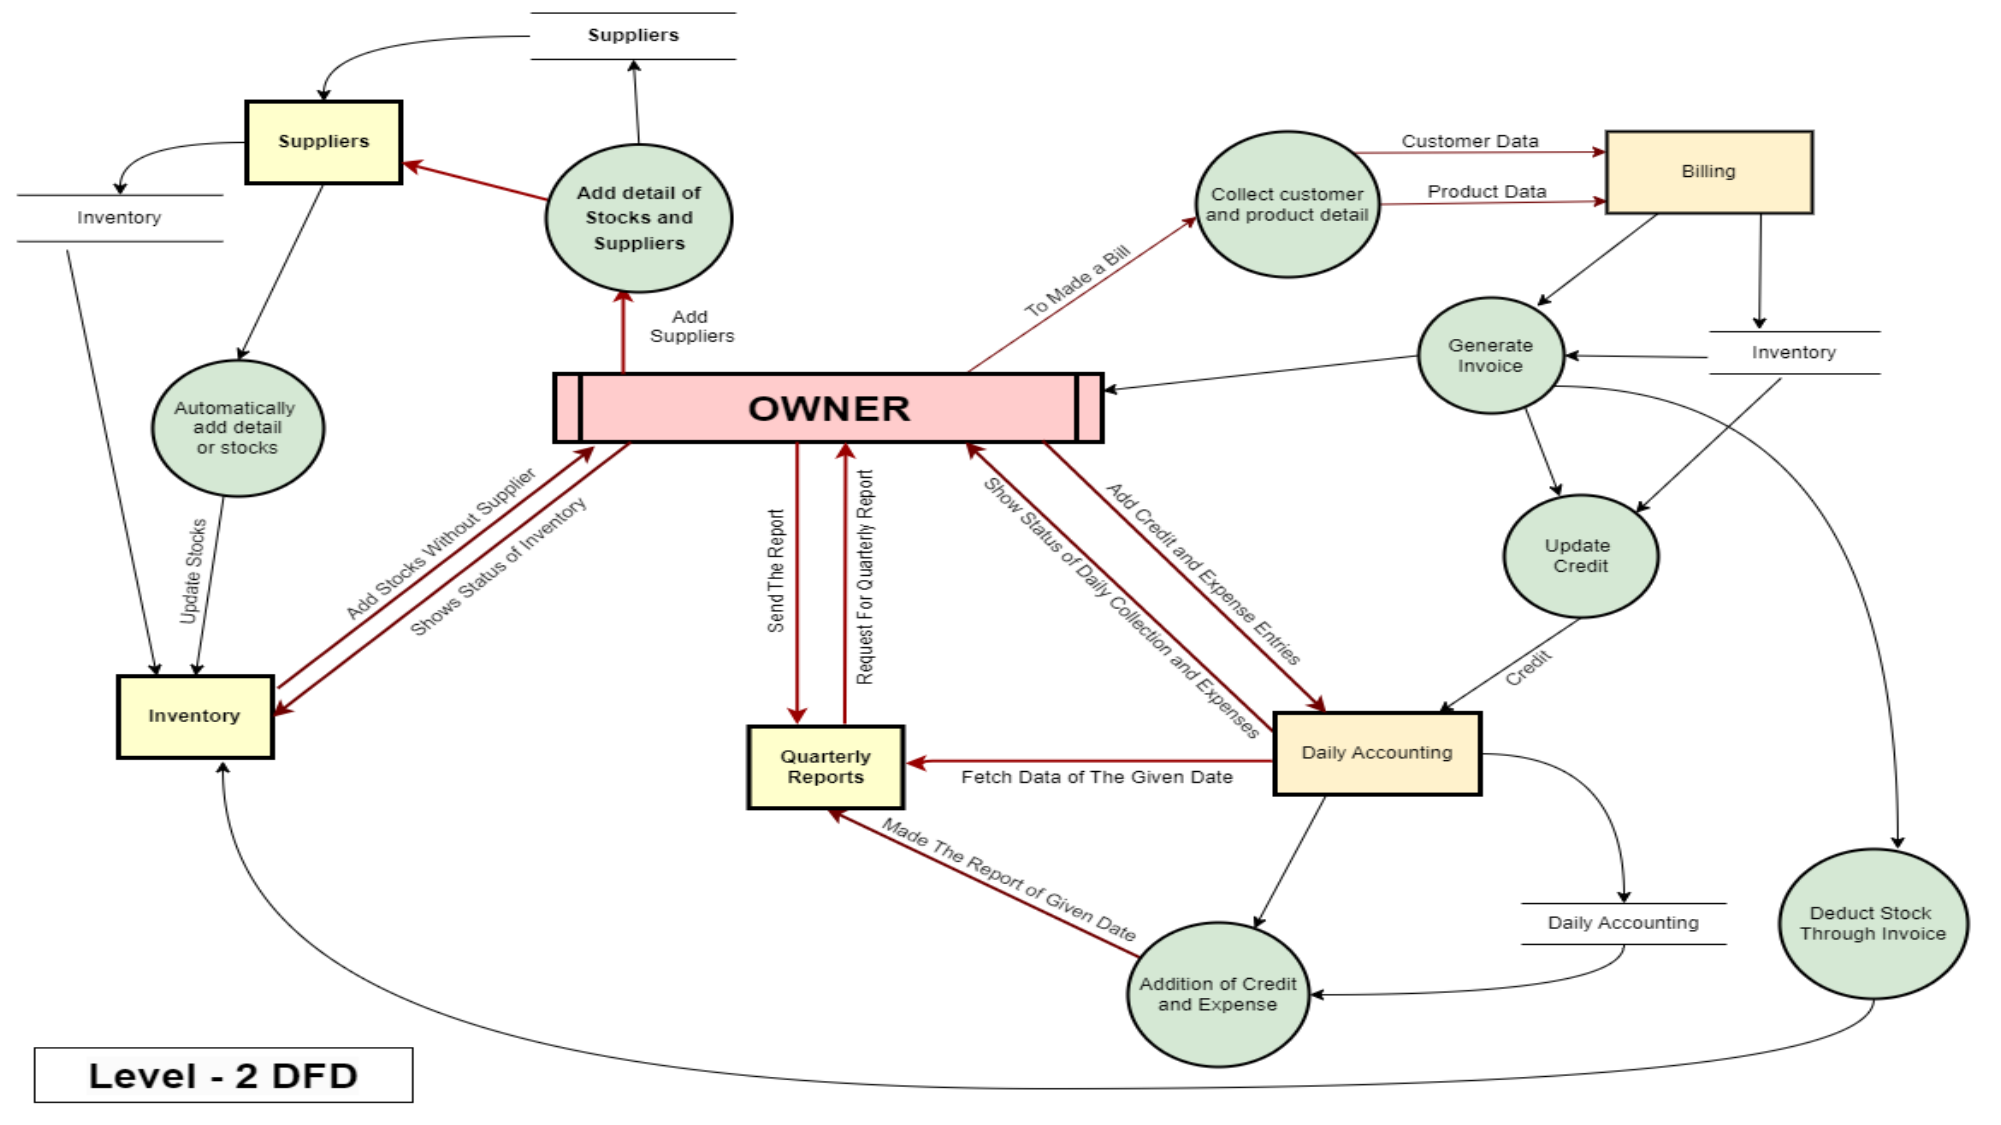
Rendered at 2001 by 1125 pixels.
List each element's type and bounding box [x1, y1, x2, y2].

list [0, 0, 2000, 1125]
